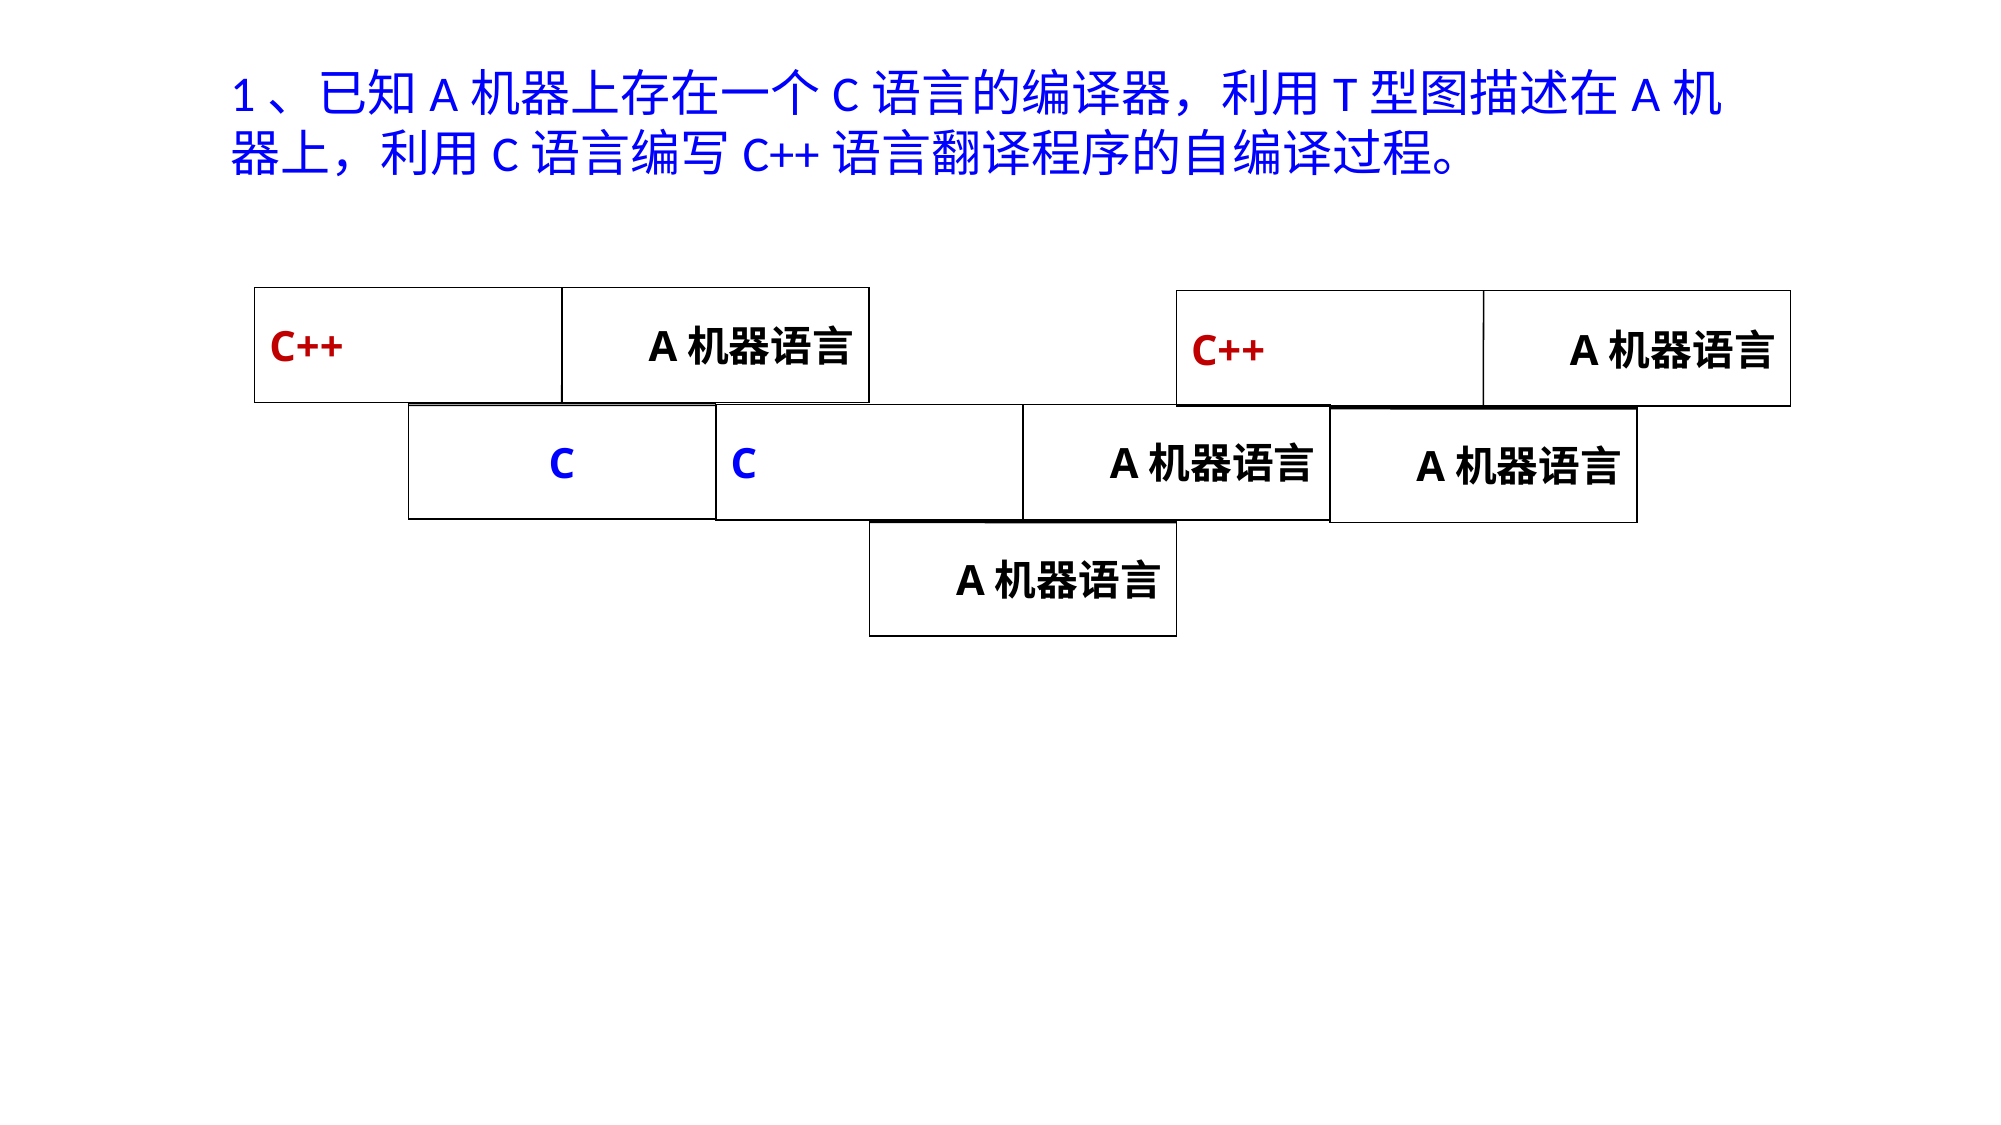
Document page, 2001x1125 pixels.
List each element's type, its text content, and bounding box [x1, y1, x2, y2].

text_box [254, 287, 870, 520]
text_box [715, 404, 1331, 637]
text_box 1、已知A机器上存在一个C语言的编译器，利用T型图描述在A机器上，利用C语言编写C++语言翻译程序的自编译过程。 [215, 54, 1775, 190]
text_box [1176, 290, 1791, 523]
